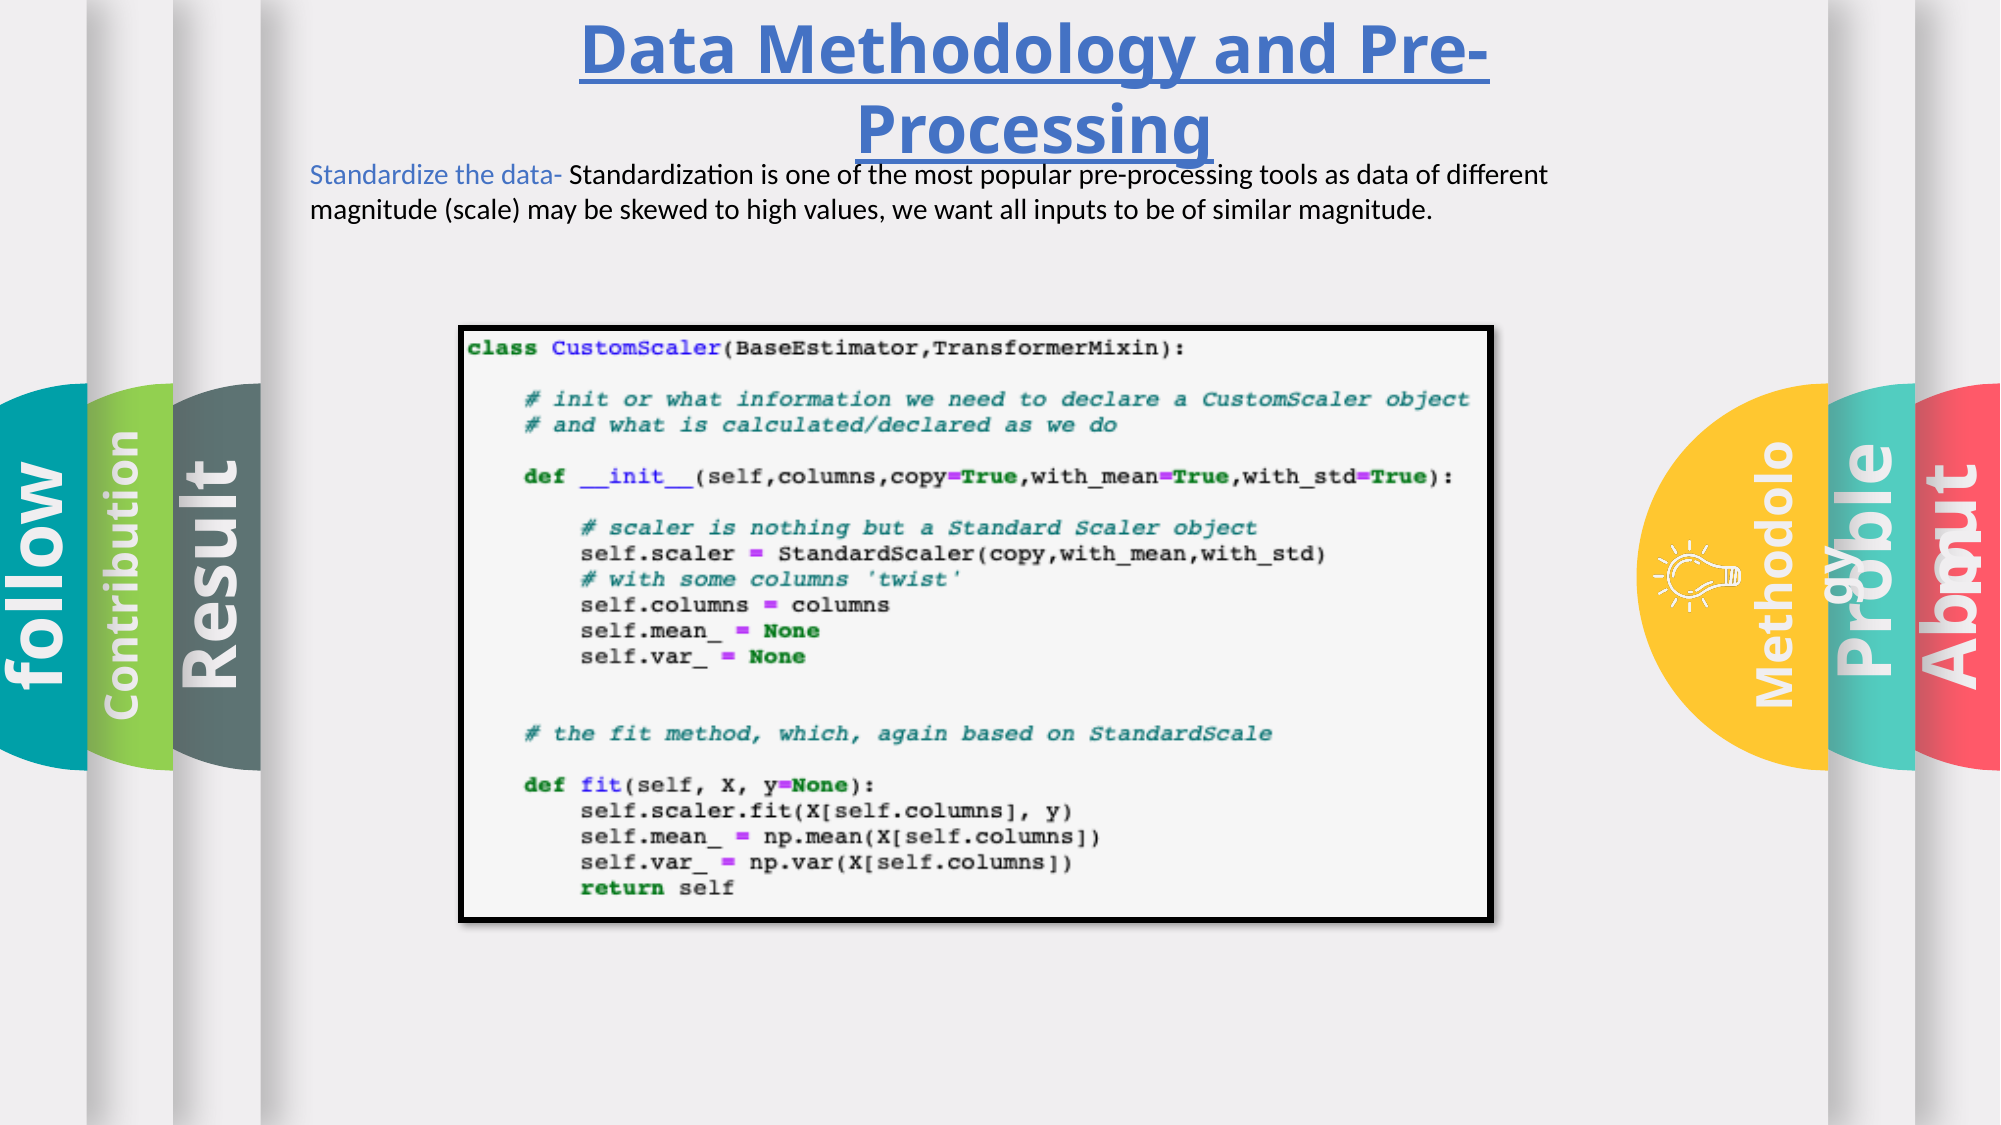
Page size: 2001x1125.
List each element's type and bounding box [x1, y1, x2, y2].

text_box [0, 0, 88, 1125]
text_box [173, 0, 261, 1125]
text_box [88, 0, 173, 1125]
text_box [1829, 0, 1916, 1125]
text_box [261, 0, 1829, 1125]
picture [463, 331, 1488, 917]
text_box [1916, 0, 2000, 1125]
